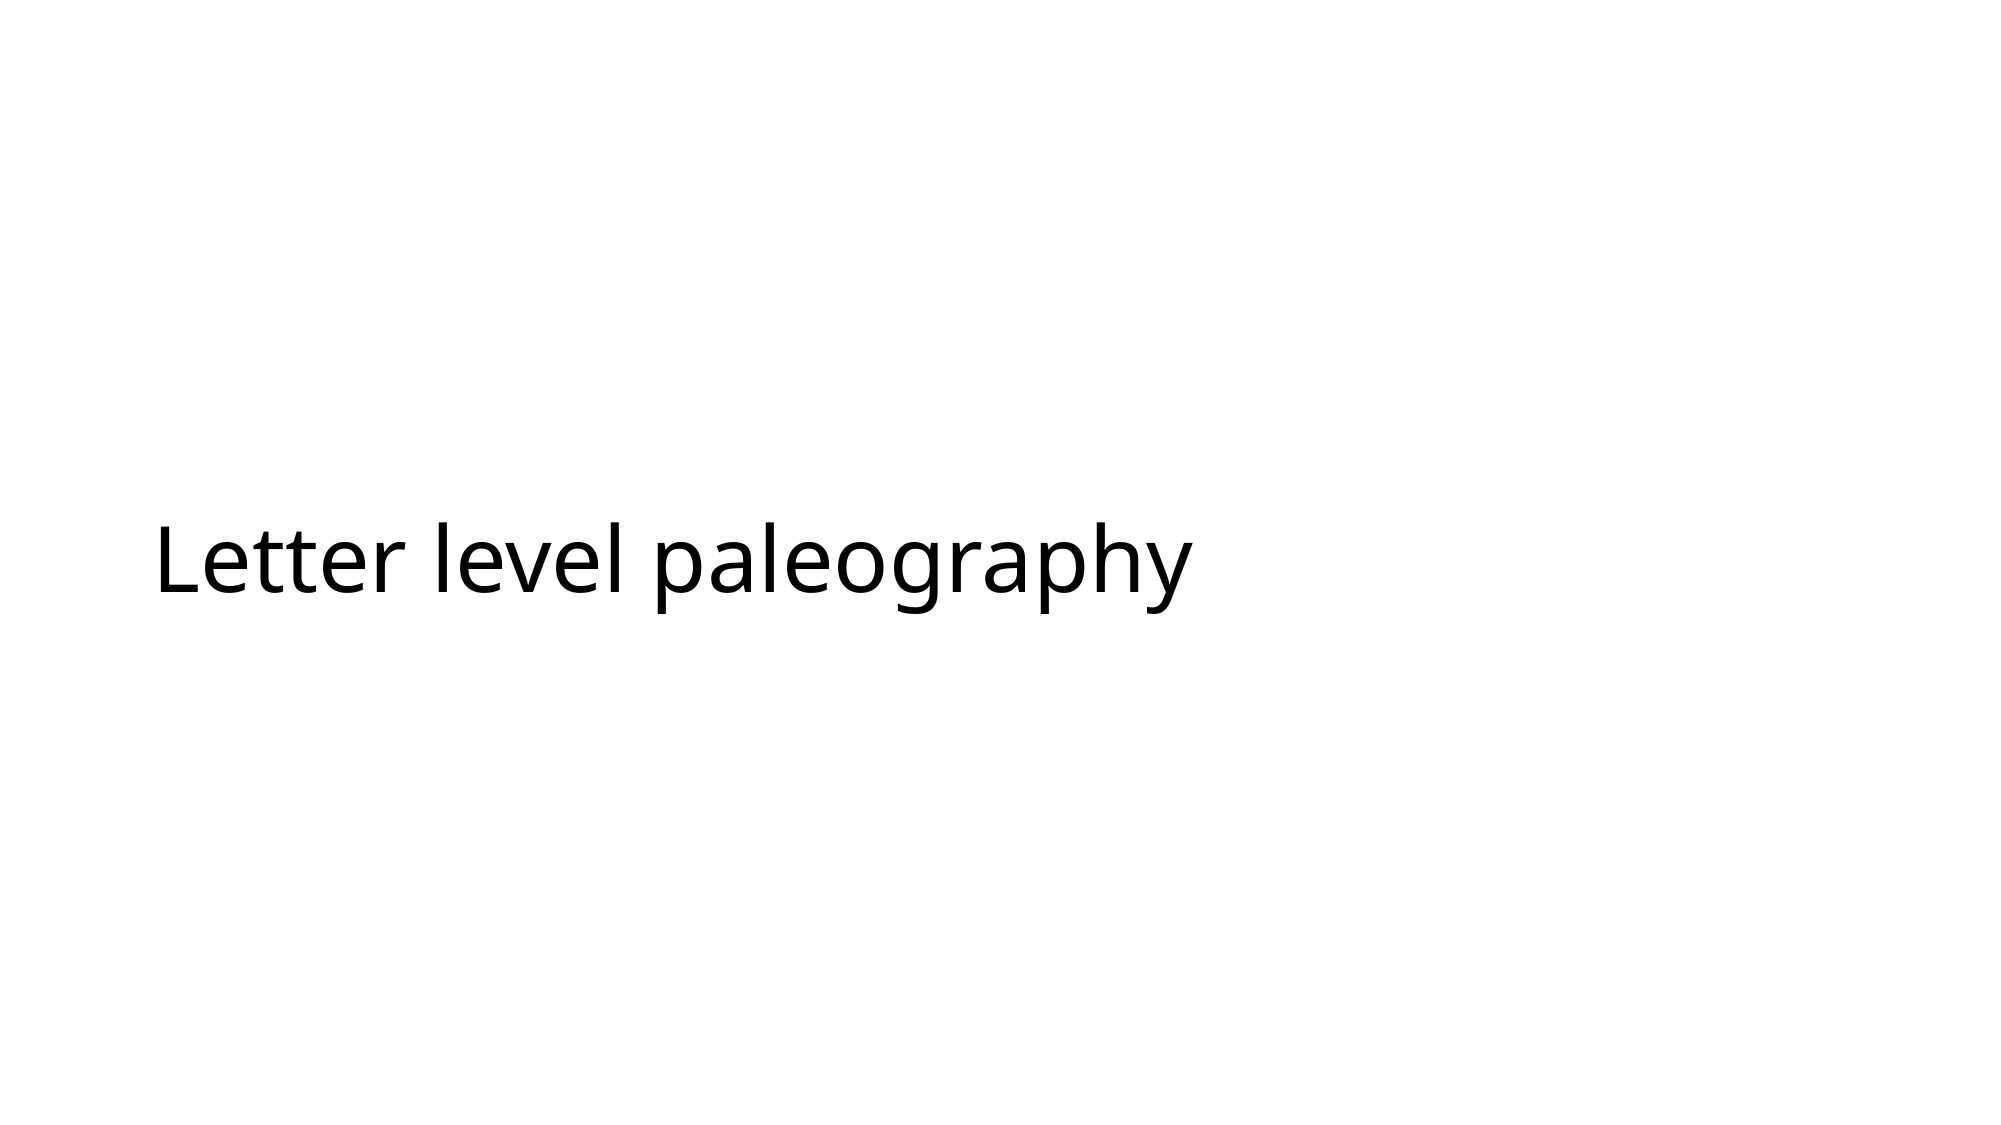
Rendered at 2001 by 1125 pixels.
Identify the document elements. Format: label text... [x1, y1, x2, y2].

title Letter level paleography [137, 453, 1863, 672]
